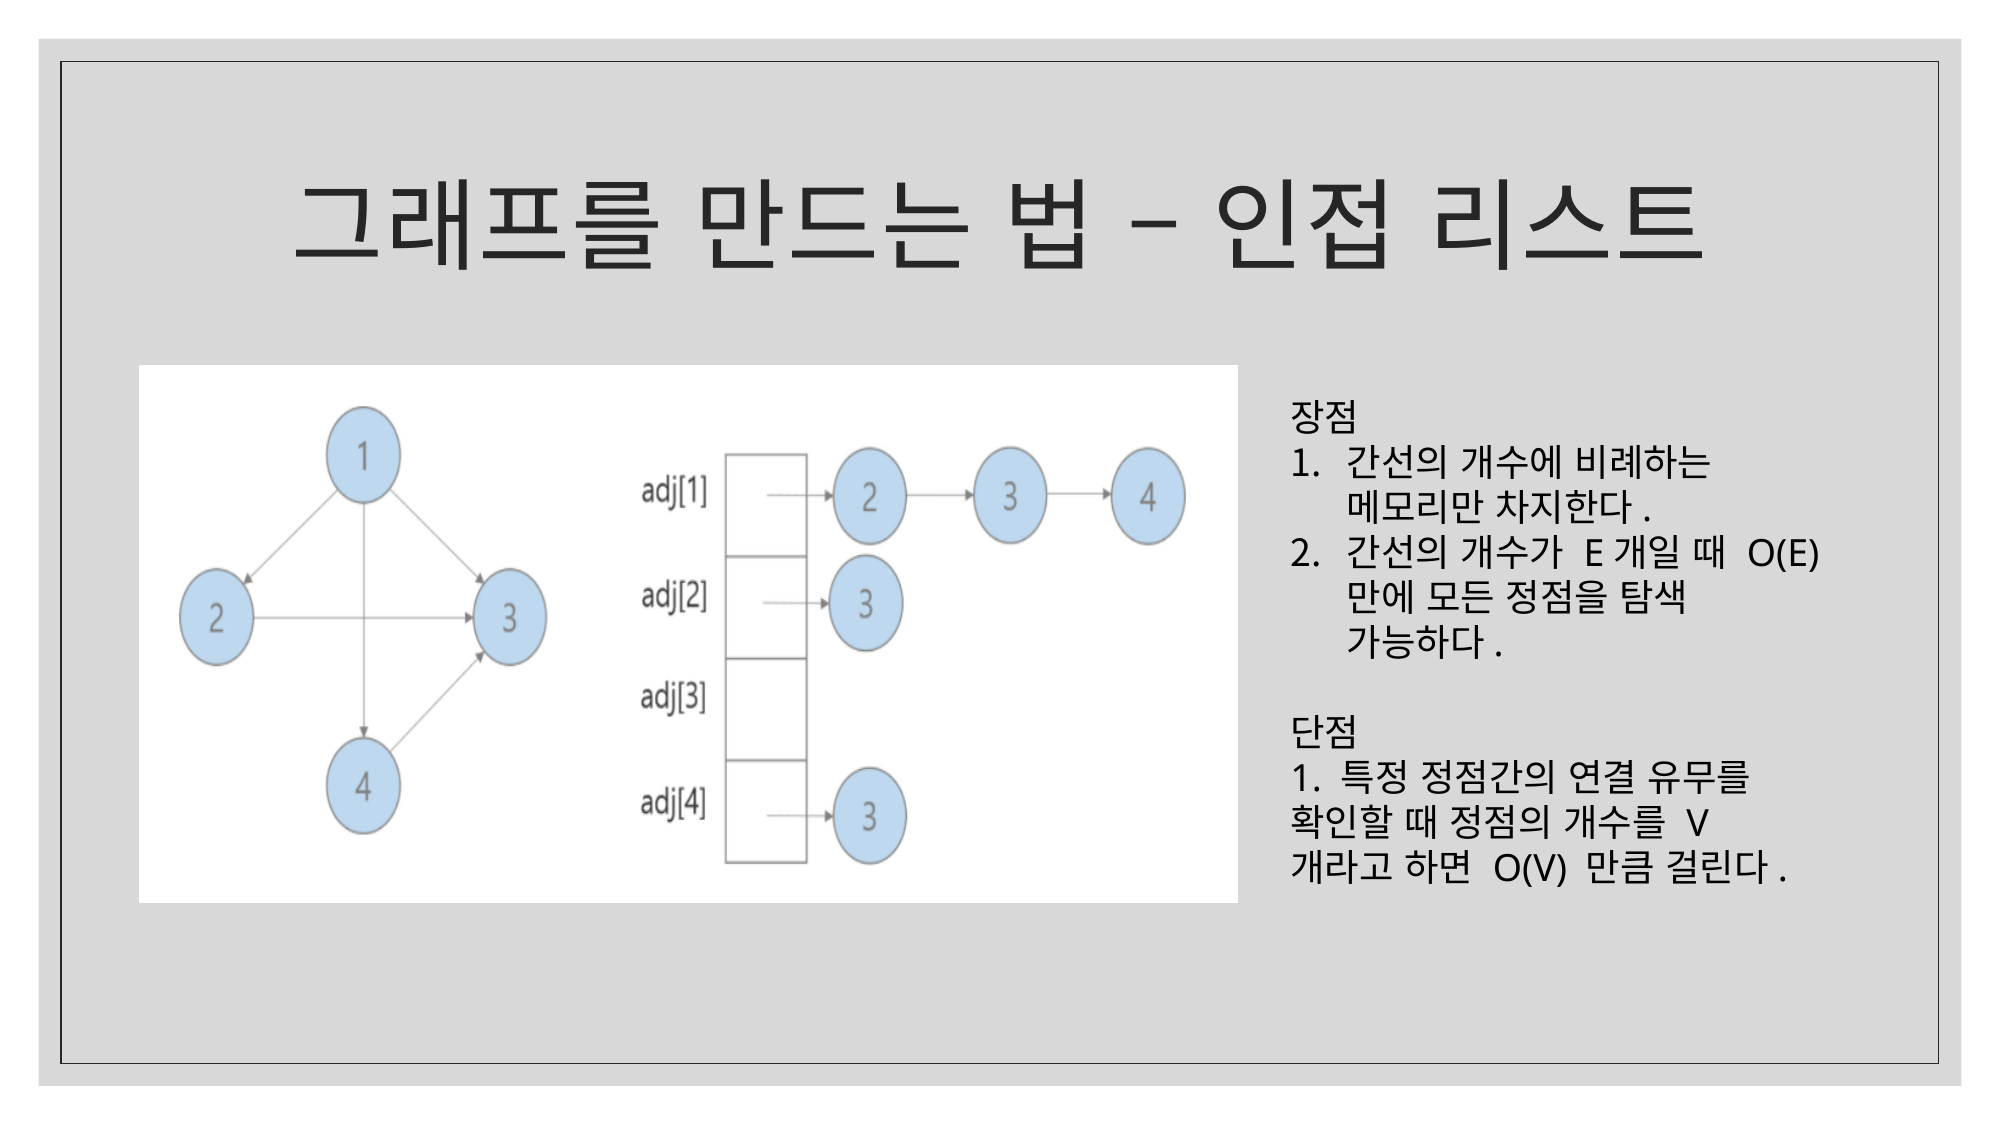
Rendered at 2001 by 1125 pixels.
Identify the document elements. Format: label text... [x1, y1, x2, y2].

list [139, 365, 1238, 904]
text_box 장점 간선의 개수에 비례하는 메모리만 차지한다. 간선의 개수가 E개일 때 O(E)만에 모든 정점을 탐색 가능하다. 단점 1. 특정 정점간의 연결 유무를 확인할 때 정점의 개수를 V개라고 하면 O(V) 만큼 걸린다. [1275, 386, 1836, 897]
title 그래프를 만드는 법 – 인접 리스트 [174, 105, 1825, 331]
